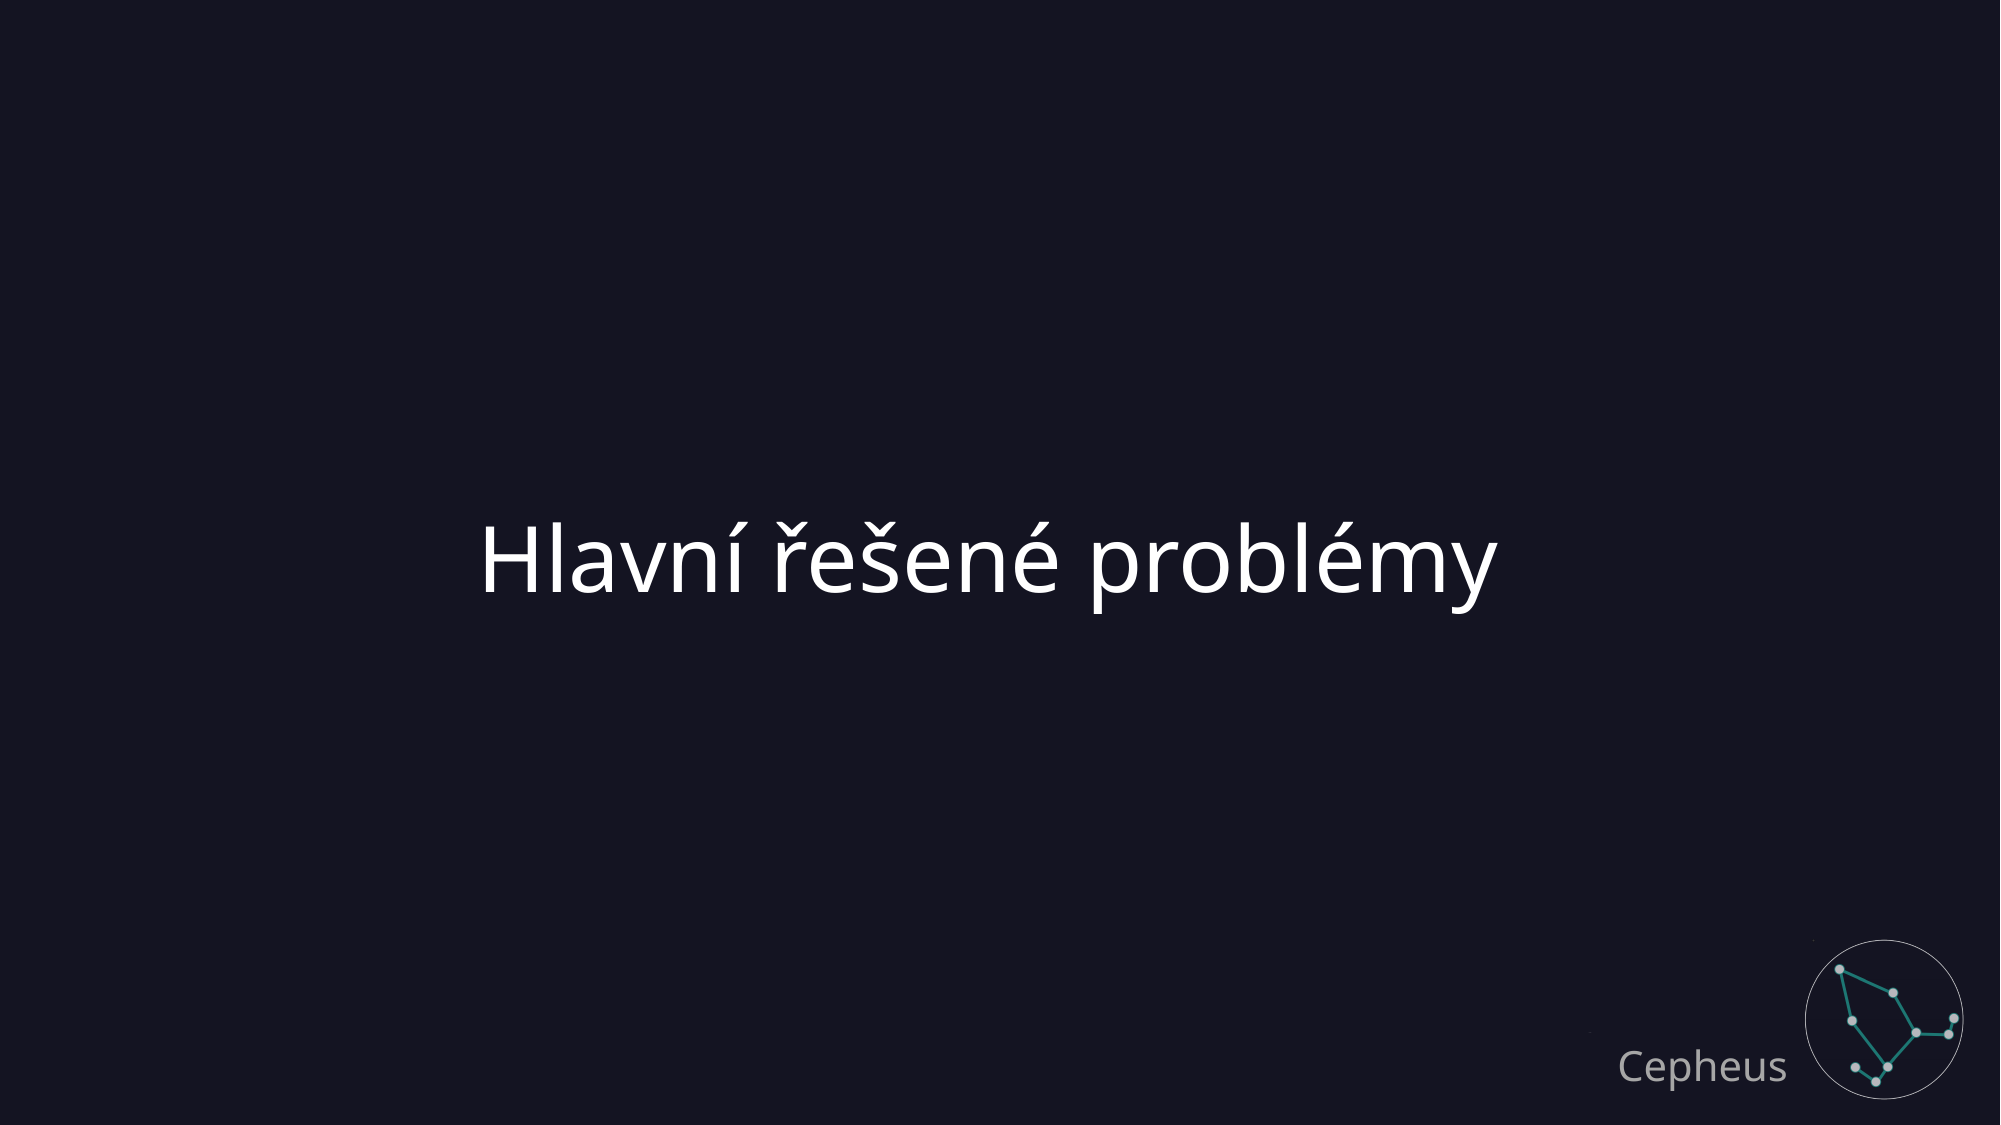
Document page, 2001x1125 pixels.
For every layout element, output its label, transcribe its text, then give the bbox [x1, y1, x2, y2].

text_box Cepheus [1580, 1032, 1804, 1098]
picture [1804, 939, 1965, 1100]
title Hlavní řešené problémy [137, 453, 1863, 672]
